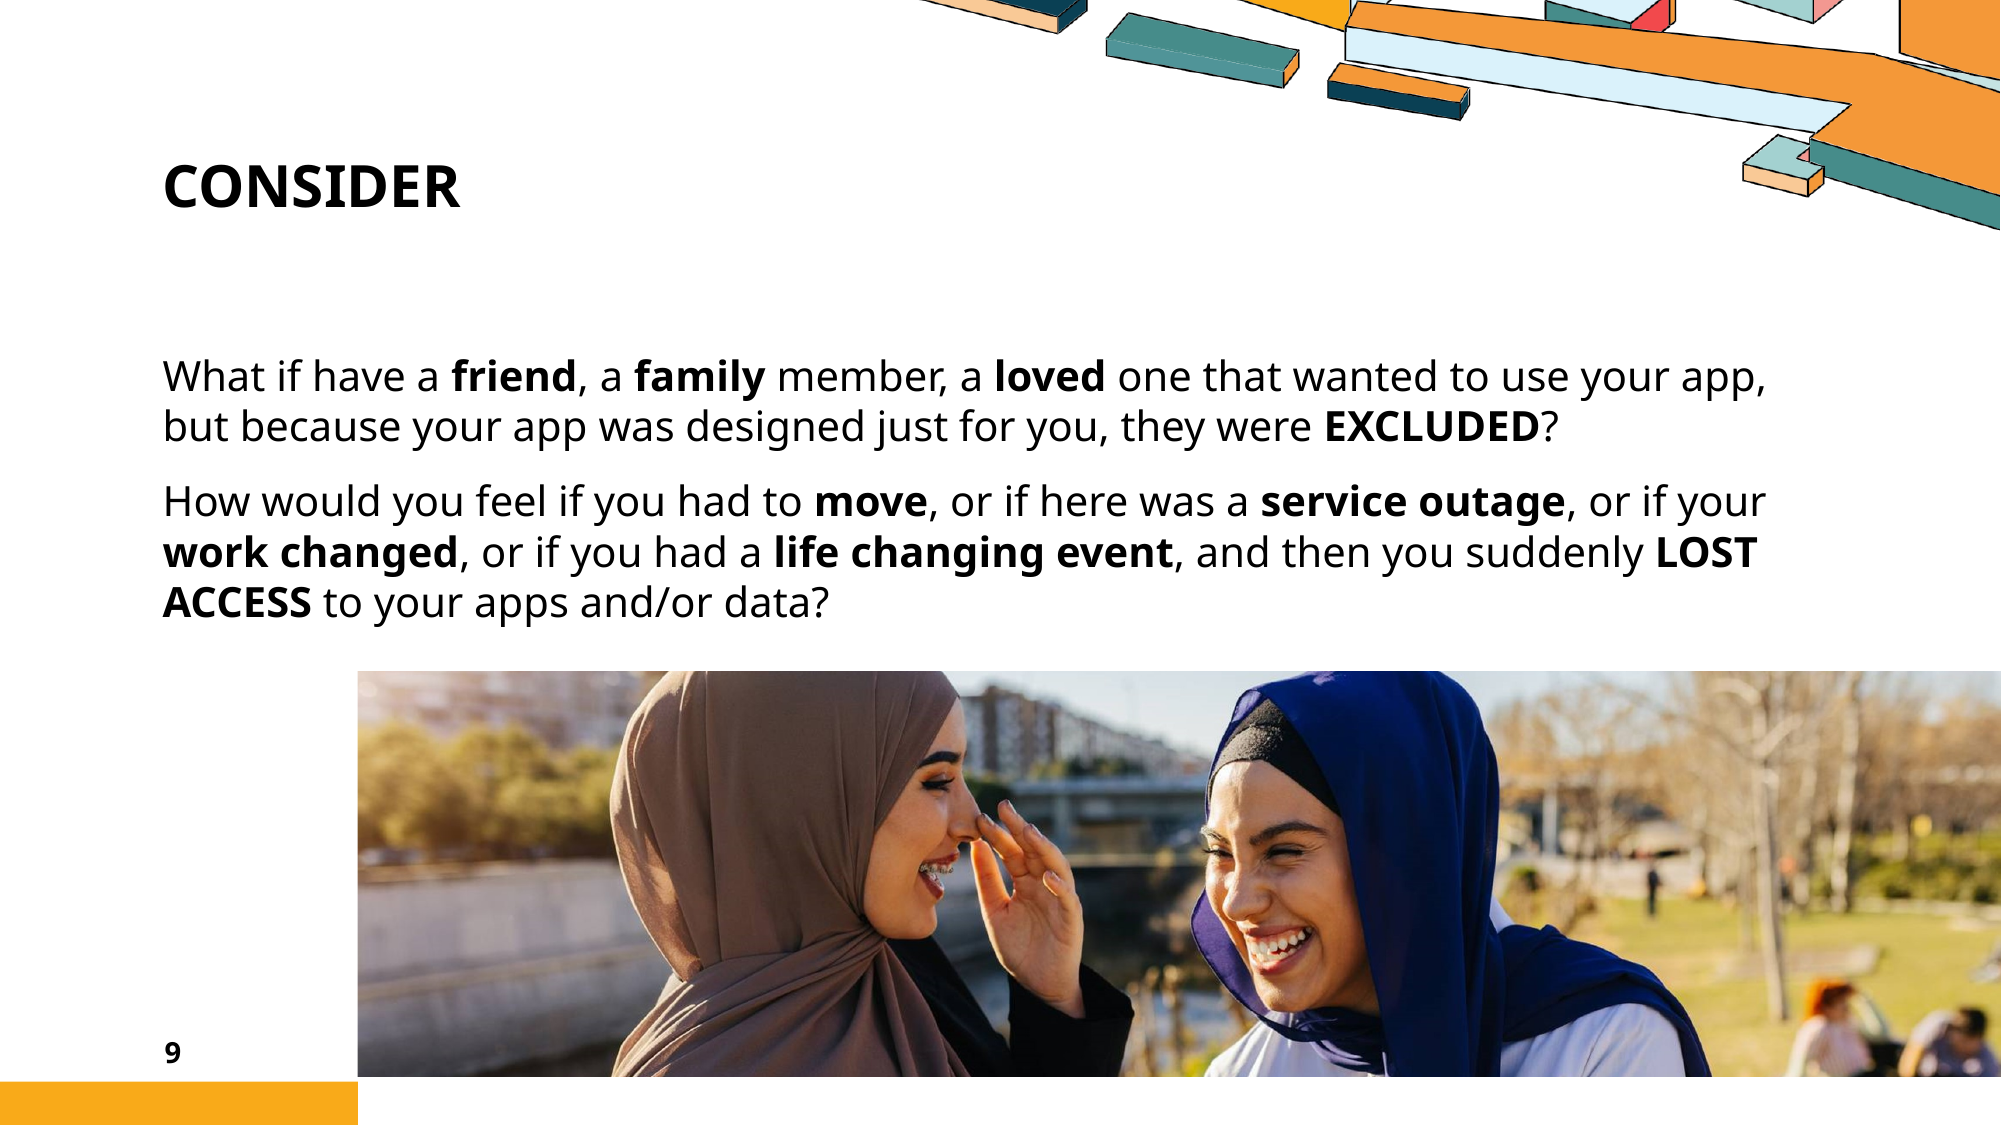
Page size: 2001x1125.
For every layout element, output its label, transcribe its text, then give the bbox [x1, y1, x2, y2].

slide_number 9 [149, 1024, 345, 1085]
picture [357, 671, 2001, 1077]
list What if have a friend, a family member, a loved one that wanted to use your app, but because your app was designed just for you, they were EXCLUDED? How would you feel if you had to move, or if here was a service outage, or if your work changed, or if you had a life changing event, and then you suddenly LOST ACCESS to your apps and/or data? [147, 342, 1823, 664]
title Consider [147, 22, 1160, 228]
picture [816, 0, 2000, 236]
